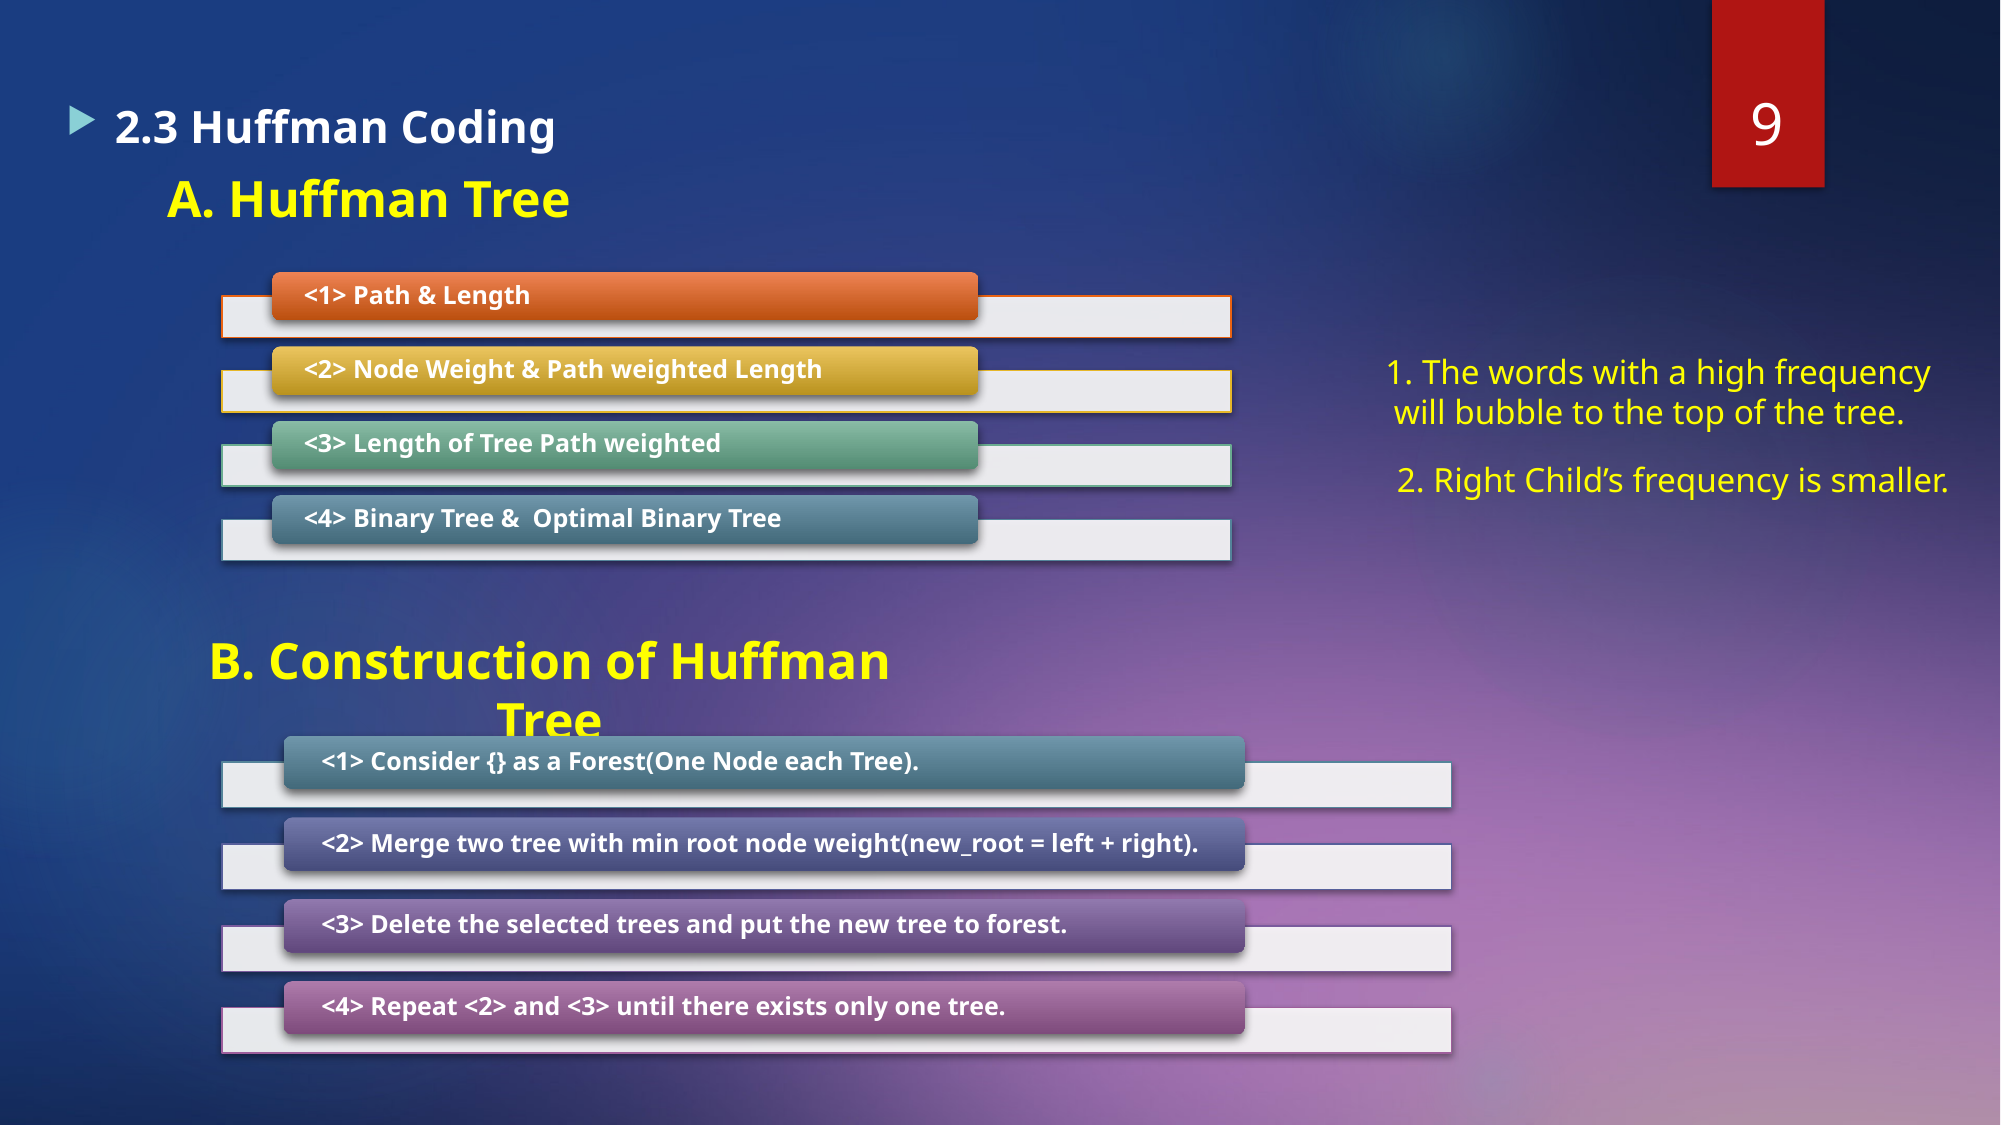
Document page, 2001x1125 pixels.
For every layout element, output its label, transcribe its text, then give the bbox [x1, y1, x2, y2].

text_box B. Construction of Huffman Tree [149, 622, 951, 758]
text_box 1. The words with a high frequency will bubble to the top of the tree. [1370, 343, 1961, 439]
text_box A. Huffman Tree [127, 159, 611, 235]
text_box 2. Right Child’s frequency is smaller. [1382, 451, 1966, 507]
text_box 2.3 Huffman Coding [51, 90, 1102, 160]
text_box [221, 263, 1232, 569]
slide_number 8 [1698, 48, 1836, 175]
picture [0, 0, 2001, 1125]
